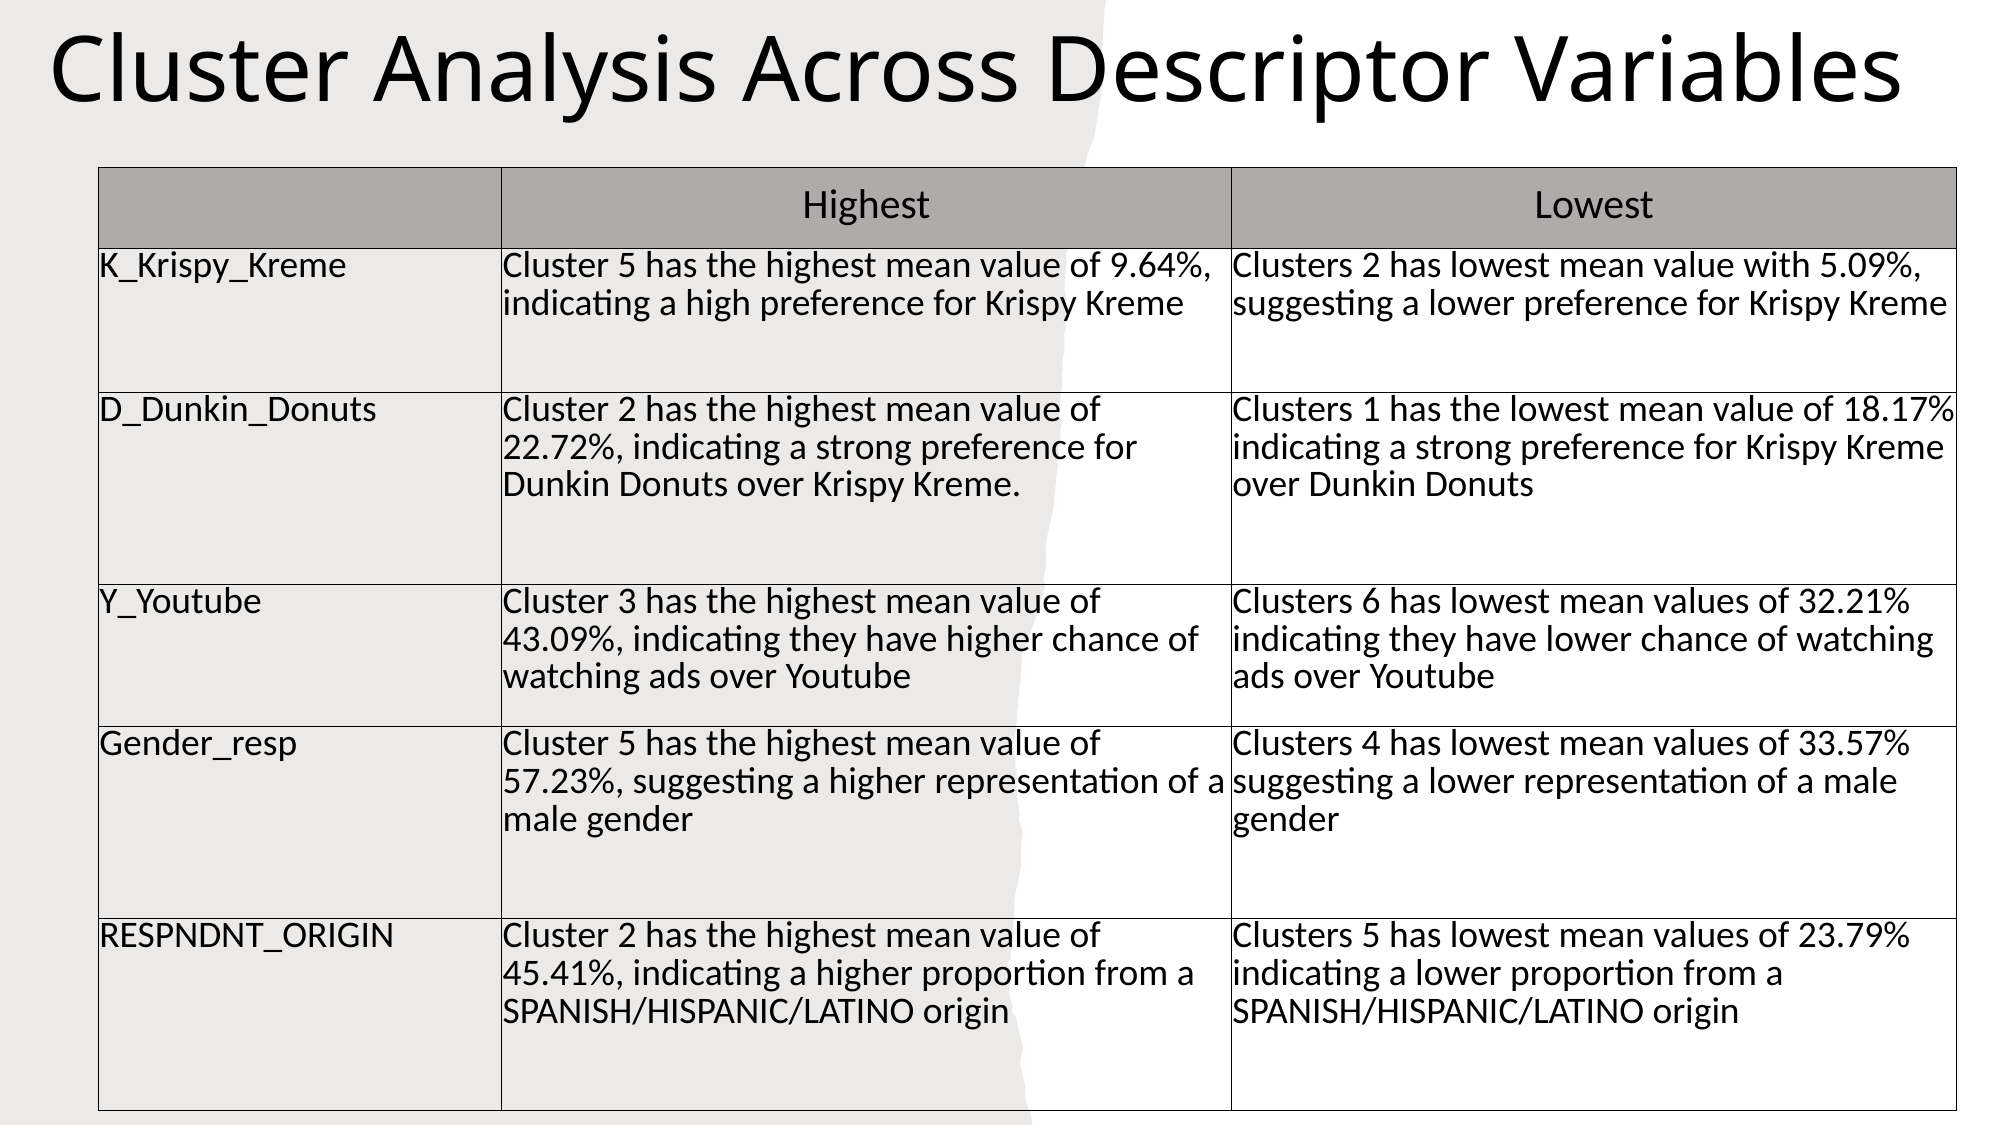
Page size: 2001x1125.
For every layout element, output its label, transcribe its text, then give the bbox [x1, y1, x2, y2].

table_cell RESPNDNT_ORIGIN [99, 919, 501, 1110]
table_cell Clusters 4 has lowest mean values of 33.57% suggesting a lower representation of a male gender [1232, 727, 1956, 918]
table_cell D_Dunkin_Donuts [99, 393, 501, 584]
table_cell Clusters 2 has lowest mean value with 5.09%, suggesting a lower preference for Krispy Kreme [1232, 249, 1956, 392]
text_box [0, 0, 1107, 1125]
text_box [1032, 0, 2000, 1125]
table_cell Cluster 5 has the highest mean value of 9.64%, indicating a high preference for Krispy Kreme [502, 249, 1231, 392]
table_header [99, 168, 501, 248]
table_cell Clusters 6 has lowest mean values of 32.21% indicating they have lower chance of watching ads over Youtube [1232, 585, 1956, 726]
title Cluster Analysis Across Descriptor Variables [34, 14, 1934, 131]
table_cell Cluster 3 has the highest mean value of 43.09%, indicating they have higher chance of watching ads over Youtube [502, 585, 1231, 726]
table_cell Gender_resp [99, 727, 501, 918]
table_cell Cluster 2 has the highest mean value of 45.41%, indicating a higher proportion from a SPANISH/HISPANIC/LATINO origin [502, 919, 1231, 1110]
table_cell K_Krispy_Kreme [99, 249, 501, 392]
table_header Highest [502, 168, 1231, 248]
table_cell Clusters 1 has the lowest mean value of 18.17% indicating a strong preference for Krispy Kreme over Dunkin Donuts [1232, 393, 1956, 584]
table_cell Cluster 2 has the highest mean value of 22.72%, indicating a strong preference for Dunkin Donuts over Krispy Kreme. [502, 393, 1231, 584]
table_header Lowest [1232, 168, 1956, 248]
table_cell Clusters 5 has lowest mean values of 23.79% indicating a lower proportion from a SPANISH/HISPANIC/LATINO origin [1232, 919, 1956, 1110]
table_cell Y_Youtube [99, 585, 501, 726]
table_cell Cluster 5 has the highest mean value of 57.23%, suggesting a higher representation of a male gender [502, 727, 1231, 918]
